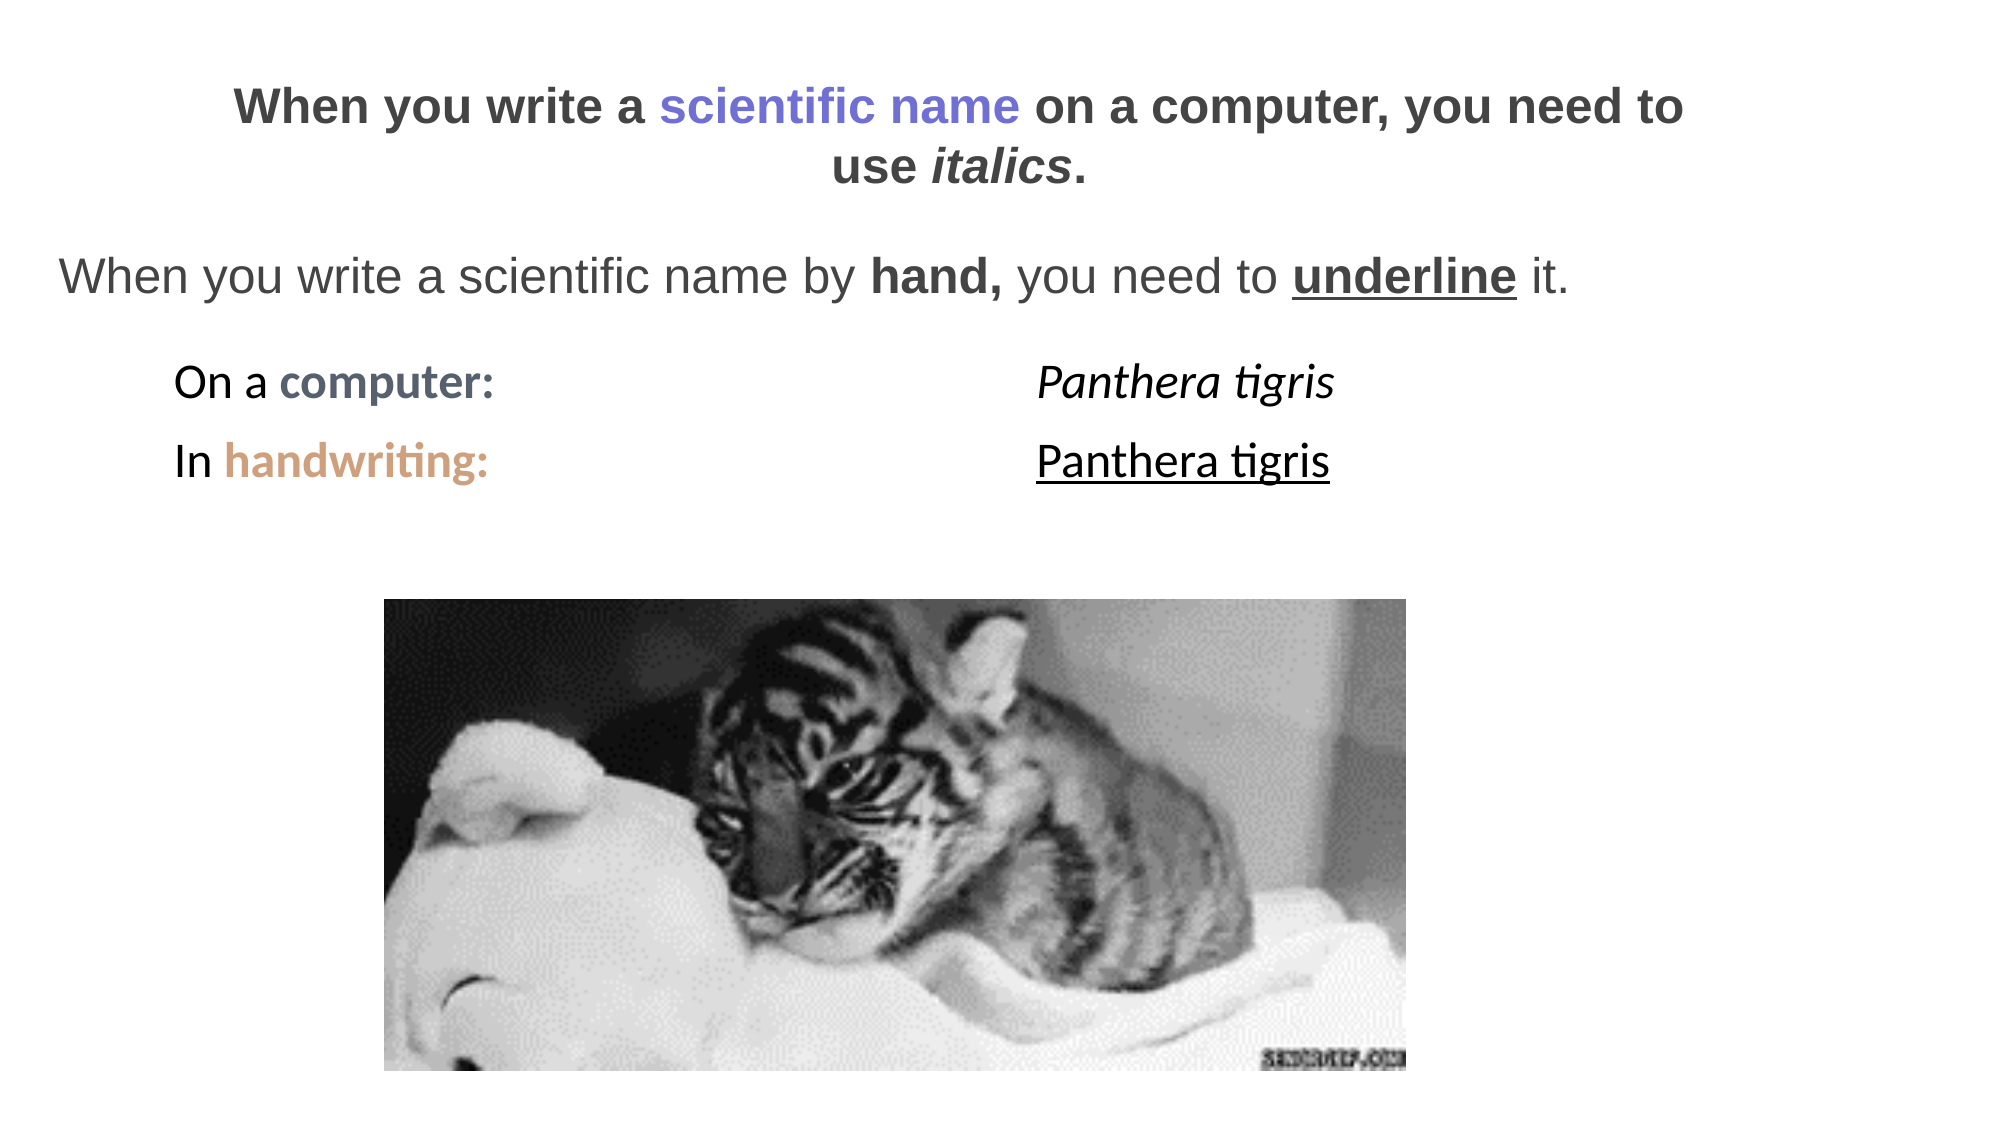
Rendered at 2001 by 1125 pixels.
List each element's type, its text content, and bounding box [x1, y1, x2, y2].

text_box When you write a scientific name on a computer, you need to use italics. [87, 65, 1832, 201]
table_cell In handwriting: [165, 426, 1027, 504]
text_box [383, 598, 1407, 1072]
table_header On a computer: [165, 347, 1027, 426]
table_cell Panthera tigris [1027, 426, 1890, 504]
table_header Panthera tigris [1027, 347, 1890, 426]
text_box When you write a scientific name by hand, you need to underline it. [43, 236, 1813, 312]
